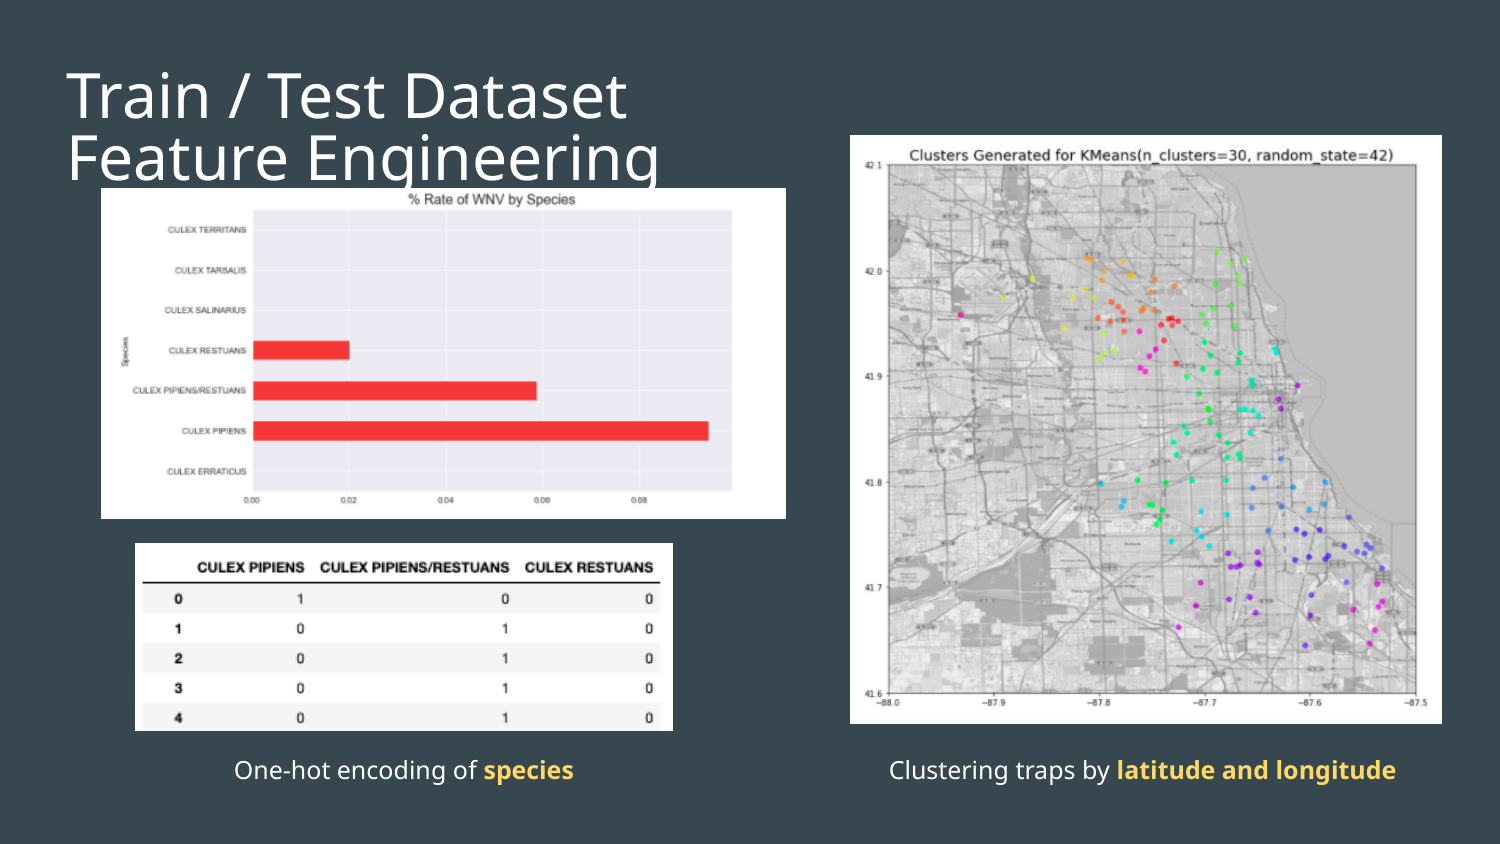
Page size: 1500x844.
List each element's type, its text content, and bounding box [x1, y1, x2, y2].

title Feature Engineering [51, 135, 848, 177]
picture [134, 543, 673, 732]
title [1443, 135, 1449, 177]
text_box One-hot encoding of species [104, 739, 704, 794]
text_box Clustering traps by latitude and longitude [846, 739, 1446, 794]
title Train / Test Dataset [51, 41, 1449, 135]
picture [101, 188, 786, 519]
picture [850, 134, 1442, 724]
